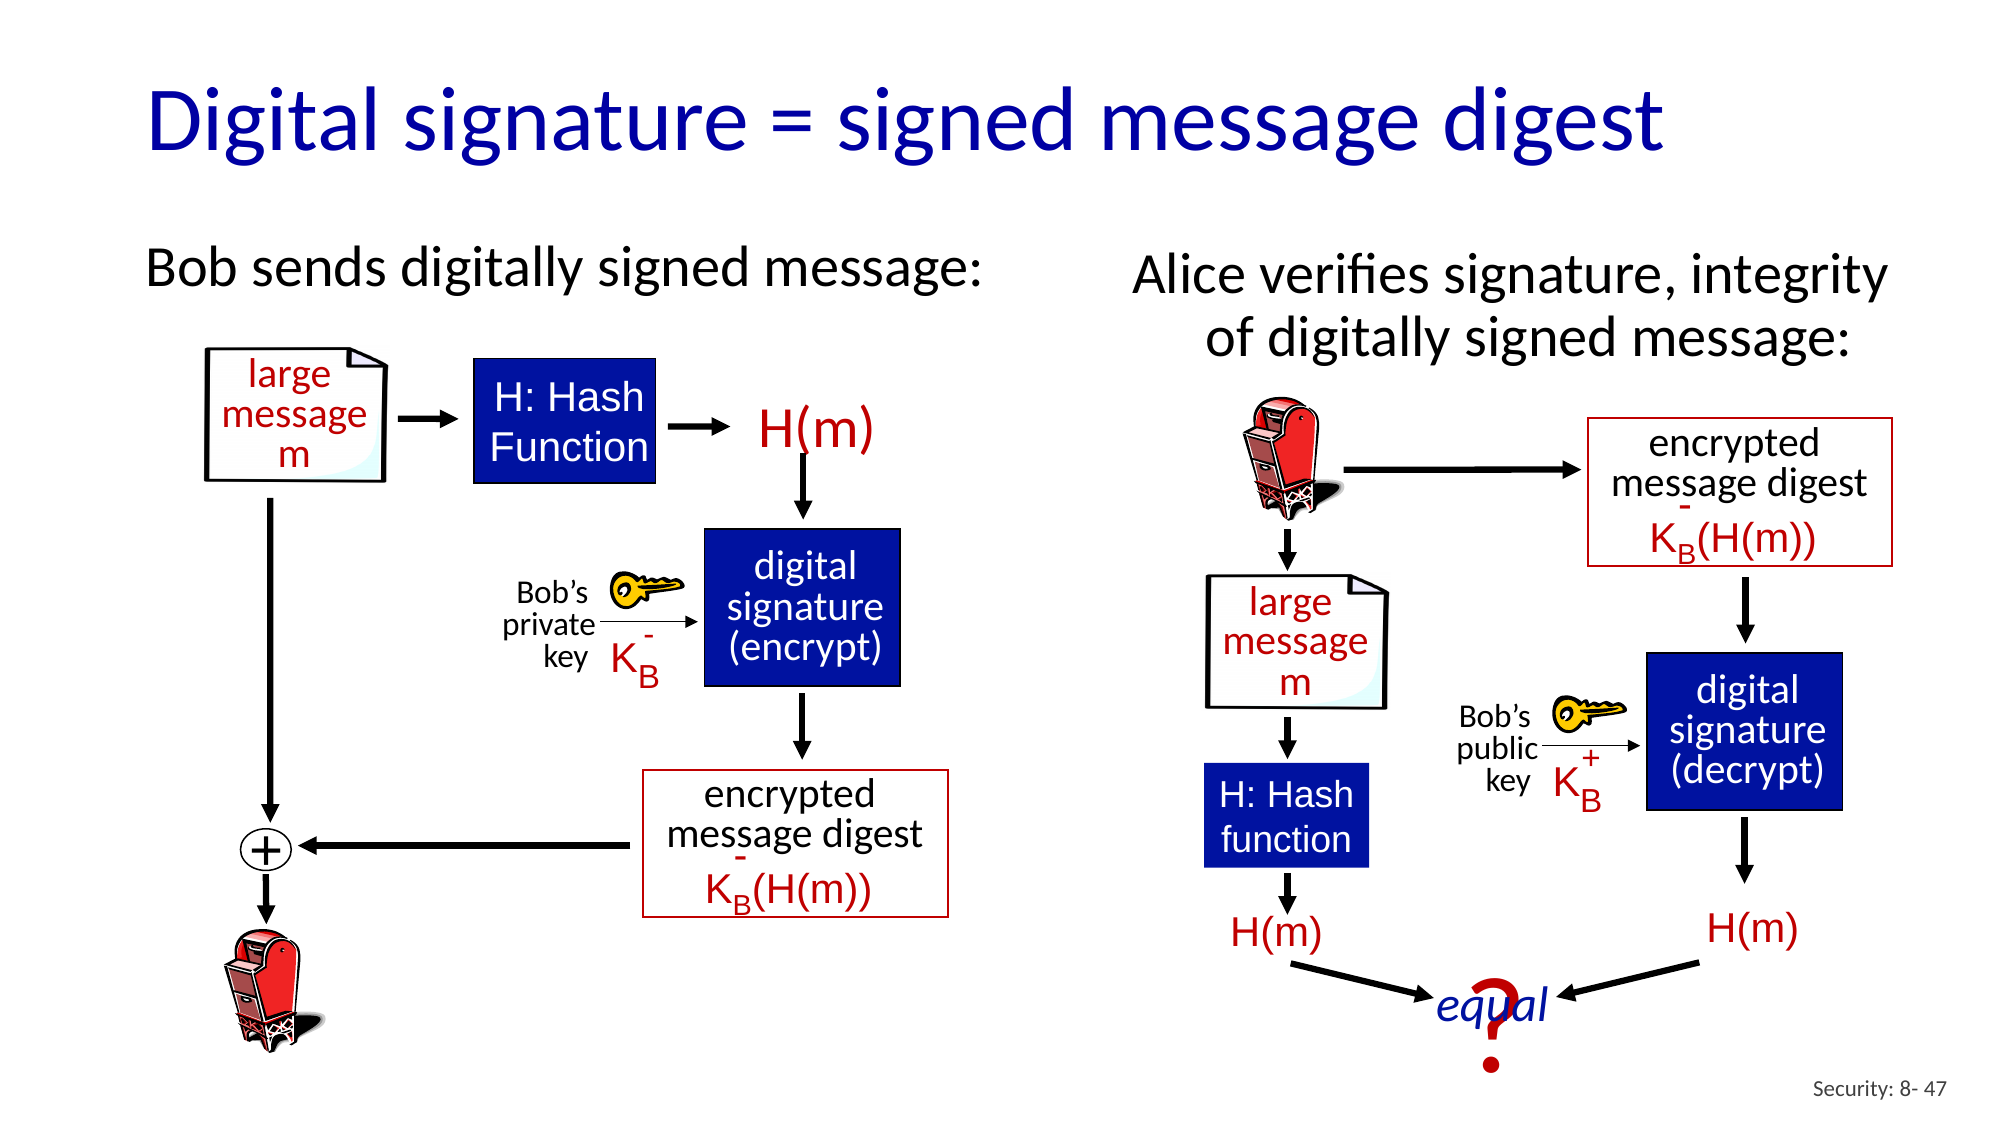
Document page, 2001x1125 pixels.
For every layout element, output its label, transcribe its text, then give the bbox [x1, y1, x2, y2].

text_box [405, 412, 459, 426]
title Digital signature = signed message digest [131, 47, 1861, 195]
text_box H(m) [1688, 893, 1818, 958]
text_box H(m) [1205, 896, 1349, 962]
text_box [453, 570, 698, 704]
text_box [667, 420, 731, 433]
picture [1242, 395, 1346, 522]
text_box H(m) [721, 382, 913, 467]
text_box Alice verifies signature, integrity of digitally signed message: [1082, 235, 1918, 410]
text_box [1647, 652, 1844, 810]
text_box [704, 528, 901, 686]
text_box H: Hash Function [474, 362, 665, 477]
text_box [1395, 694, 1641, 828]
text_box [473, 358, 656, 483]
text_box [184, 345, 405, 486]
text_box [1185, 572, 1406, 714]
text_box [643, 768, 948, 918]
picture [223, 927, 327, 1054]
text_box [260, 890, 273, 925]
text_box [1345, 927, 1640, 1110]
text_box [196, 804, 336, 890]
text_box [1346, 463, 1582, 476]
text_box Bob sends digitally signed message: [130, 221, 1015, 311]
slide_number Security: 8- 47 [1512, 1056, 1963, 1117]
text_box H: Hash function [1204, 762, 1370, 868]
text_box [1587, 417, 1893, 567]
